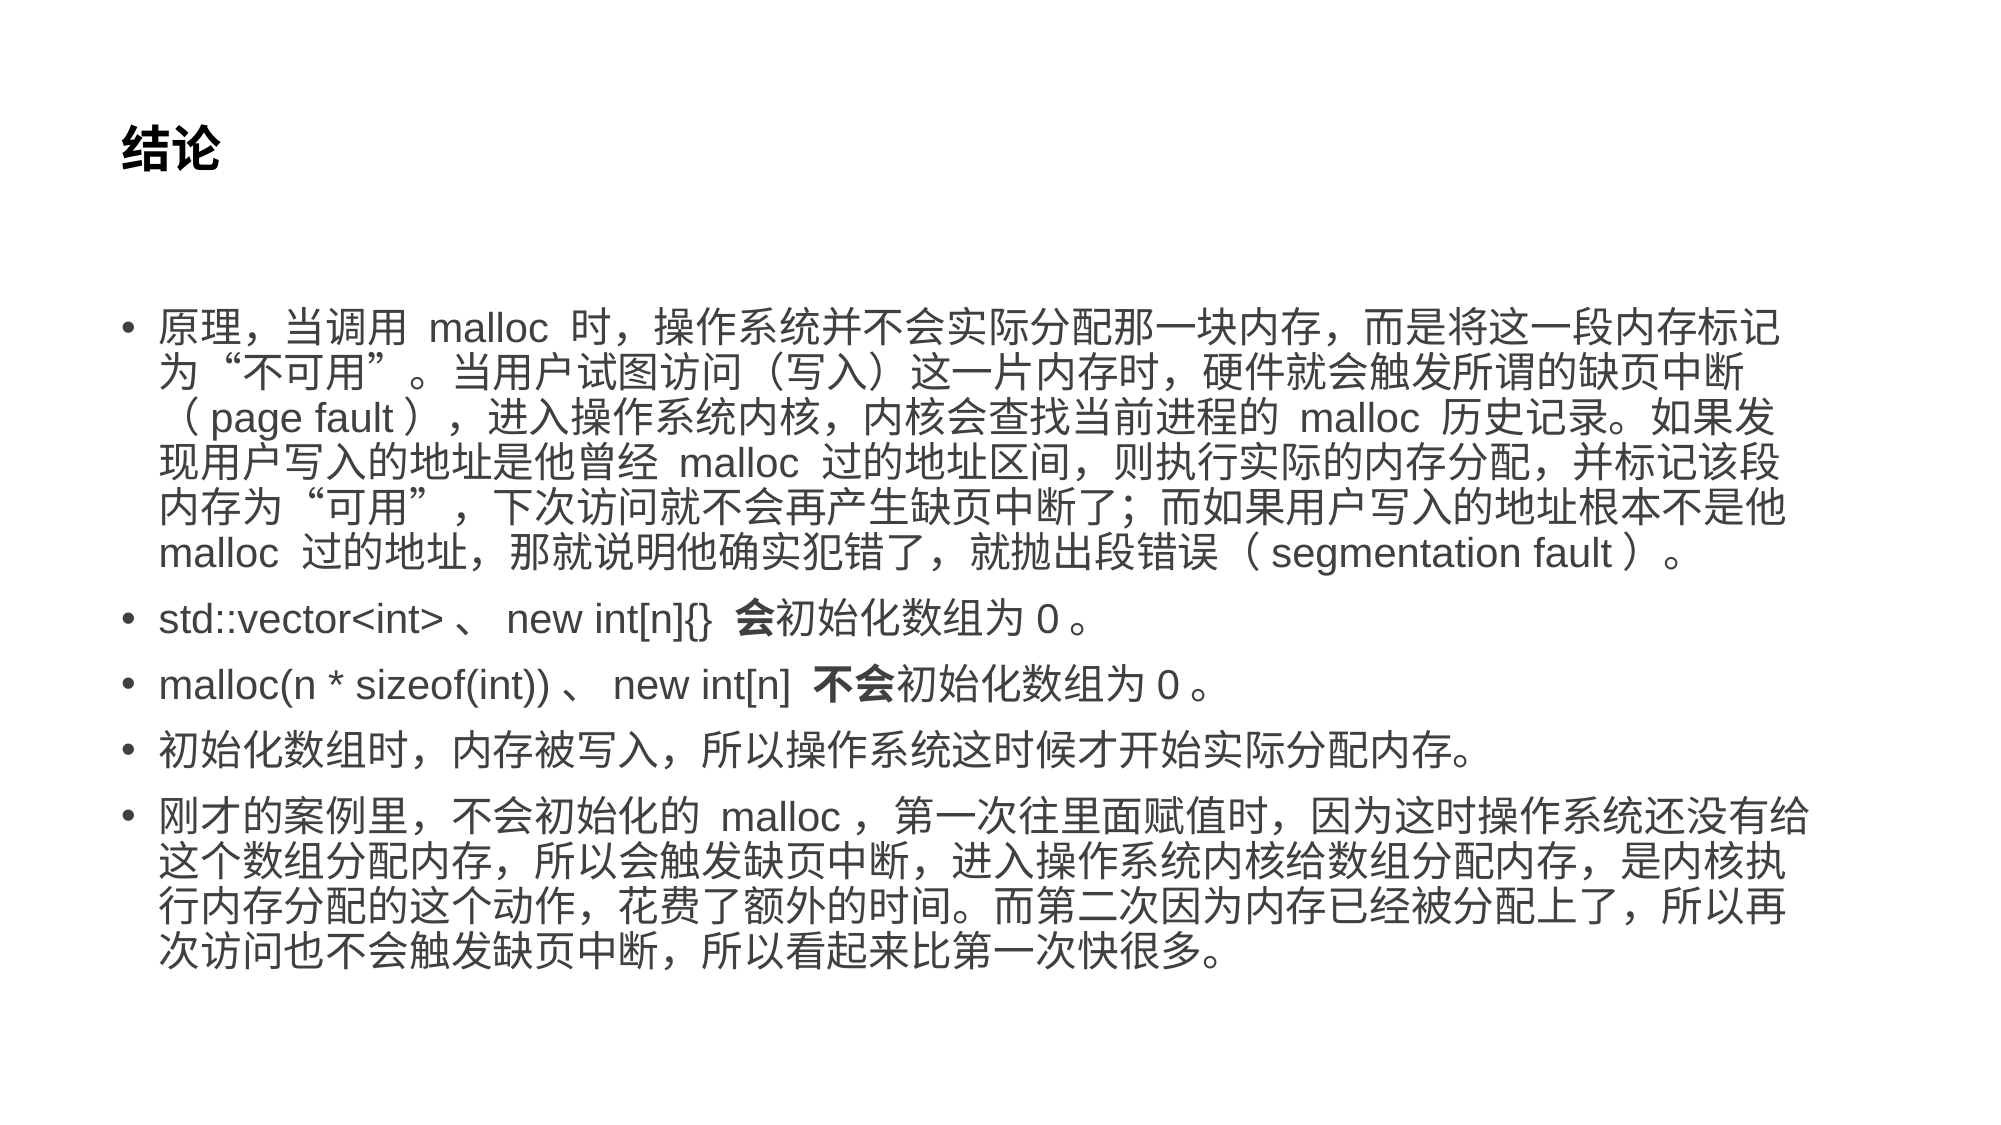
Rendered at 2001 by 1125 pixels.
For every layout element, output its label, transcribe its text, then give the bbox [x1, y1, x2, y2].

list 原理，当调用 malloc 时，操作系统并不会实际分配那一块内存，而是将这一段内存标记为“不可用”。当用户试图访问（写入）这一片内存时，硬件就会触发所谓的缺页中断（page fault），进入操作系统内核，内核会查找当前进程的 malloc 历史记录。如果发现用户写入的地址是他曾经 malloc 过的地址区间，则执行实际的内存分配，并标记该段内存为“可用”，下次访问就不会再产生缺页中断了；而如果用户写入的地址根本不是他 malloc 过的地址，那就说明他确实犯错了，就抛出段错误（segmentation fault）。 std::vector<int>、new int[n]{} 会初始化数组为0。 malloc(n * sizeof(int))、new int[n] 不会初始化数组为0。 初始化数组时，内存被写入，所以操作系统这时候才开始实际分配内存。 刚才的案例里，不会初始化的 malloc，第一次往里面赋值时，因为这时操作系统还没有给这个数组分配内存，所以会触发缺页中断，进入操作系统内核给数组分配内存，是内核执行内存分配的这个动作，花费了额外的时间。而第二次因为内存已经被分配上了，所以再次访问也不会触发缺页中断，所以看起来比第一次快很多。 [106, 299, 1832, 1014]
title 结论 [106, 42, 1832, 260]
